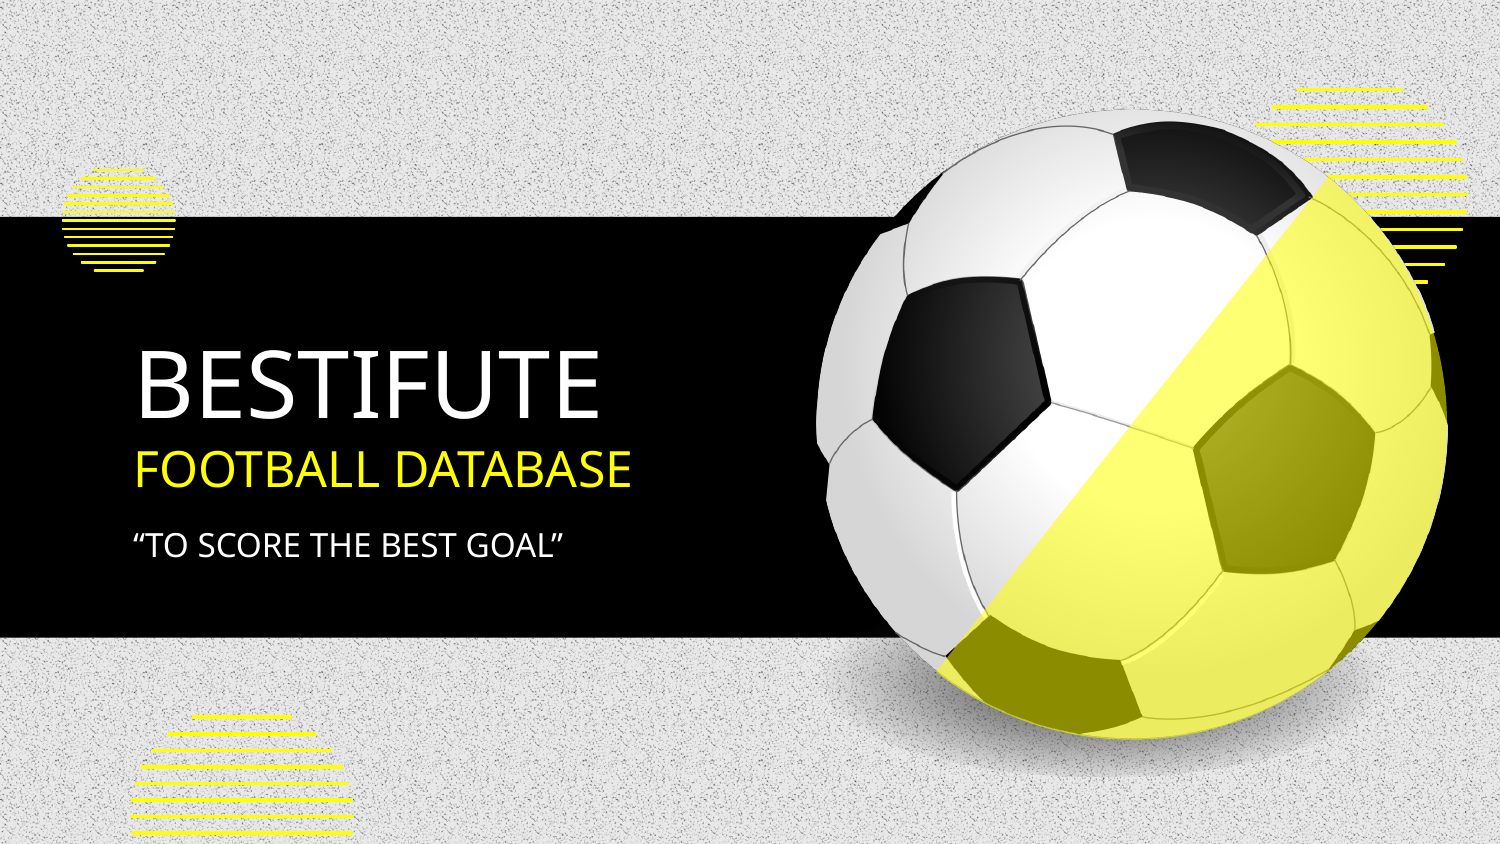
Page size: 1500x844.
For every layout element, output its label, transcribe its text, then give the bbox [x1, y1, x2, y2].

subtitle “TO SCORE THE BEST GOAL” [118, 505, 750, 584]
title BESTIFUTE FOOTBALL DATABASE [118, 271, 750, 505]
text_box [62, 169, 176, 272]
picture [0, 0, 1500, 844]
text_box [1232, 88, 1468, 301]
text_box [130, 715, 354, 844]
